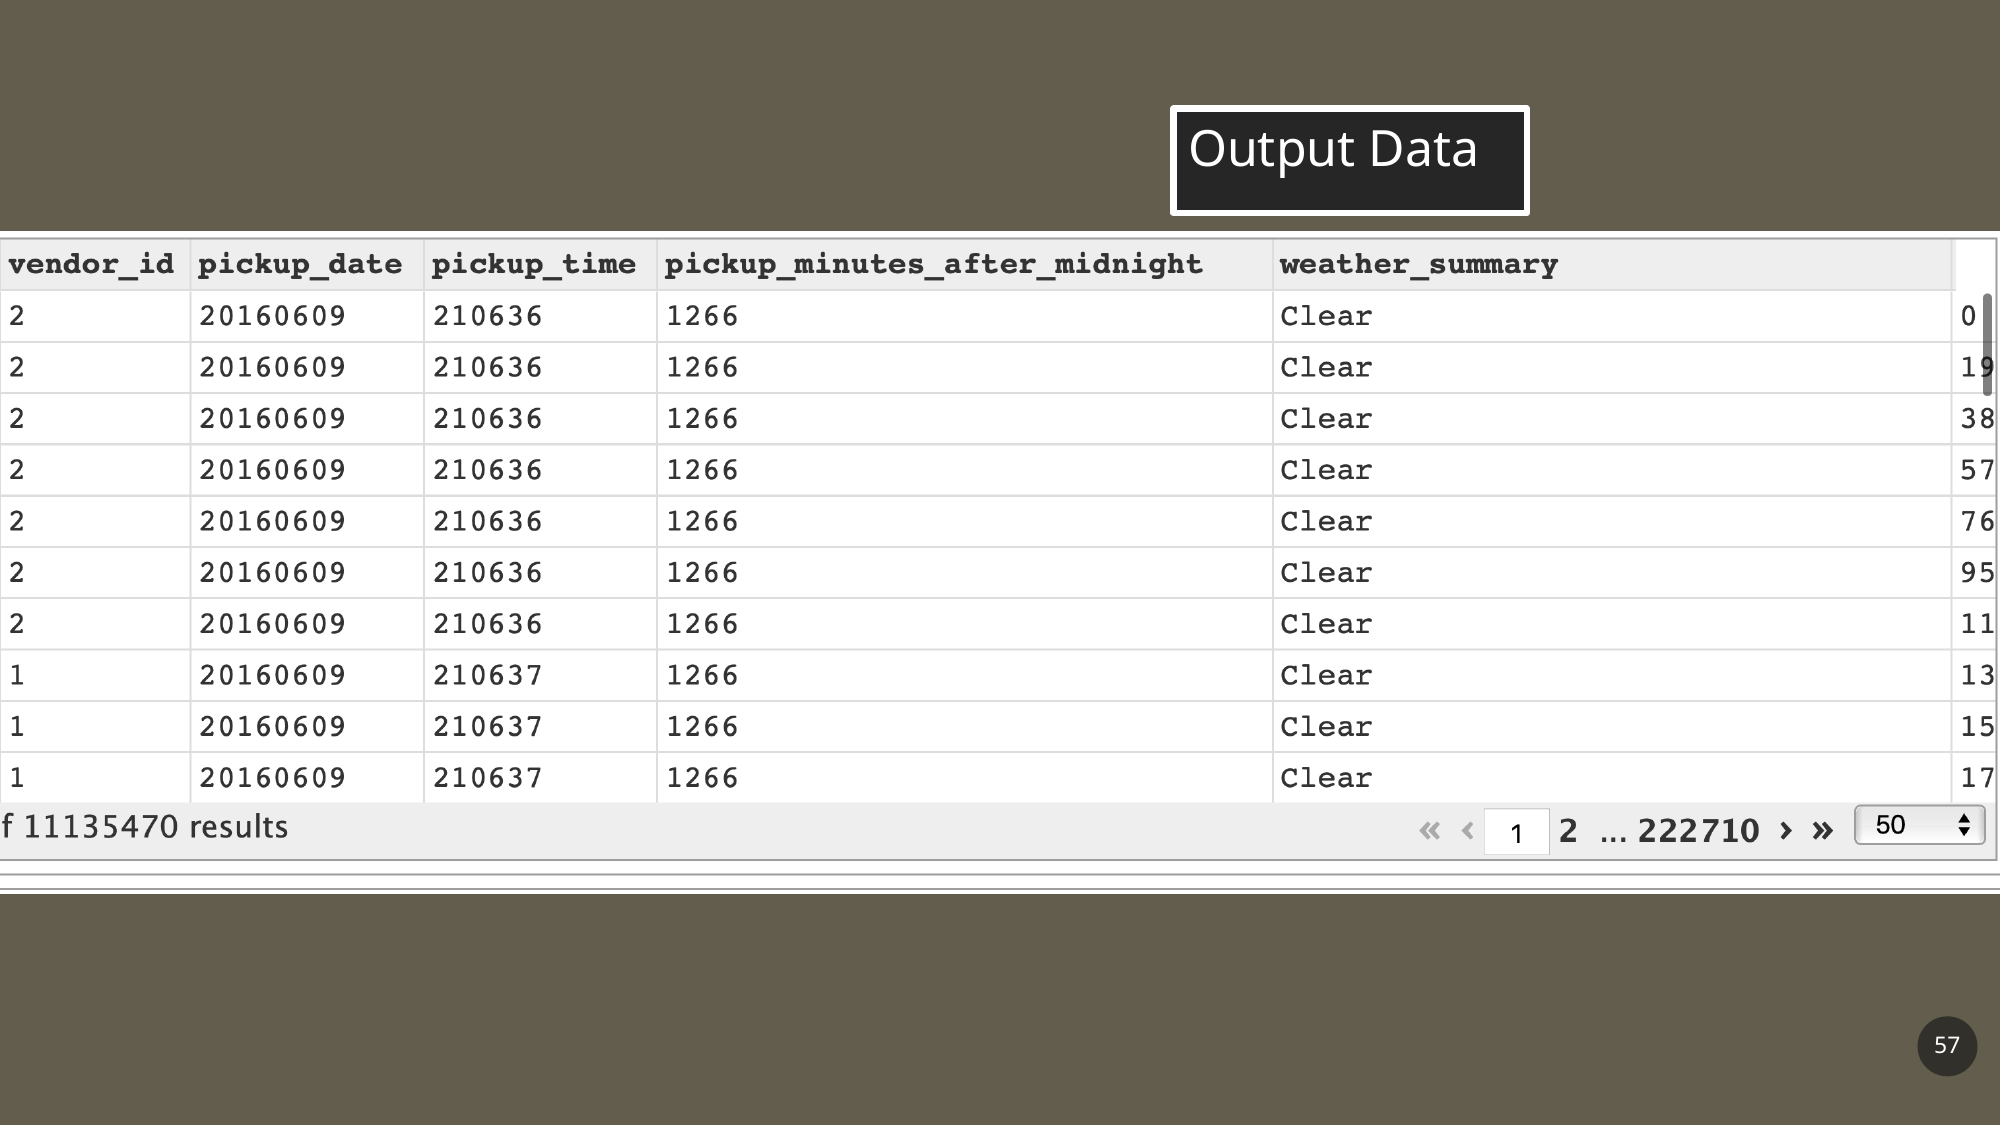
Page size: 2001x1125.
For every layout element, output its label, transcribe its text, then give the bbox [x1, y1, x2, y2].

text_box Output Data [1173, 108, 1527, 214]
slide_number 57 [1917, 1016, 1978, 1077]
picture [0, 231, 2000, 894]
